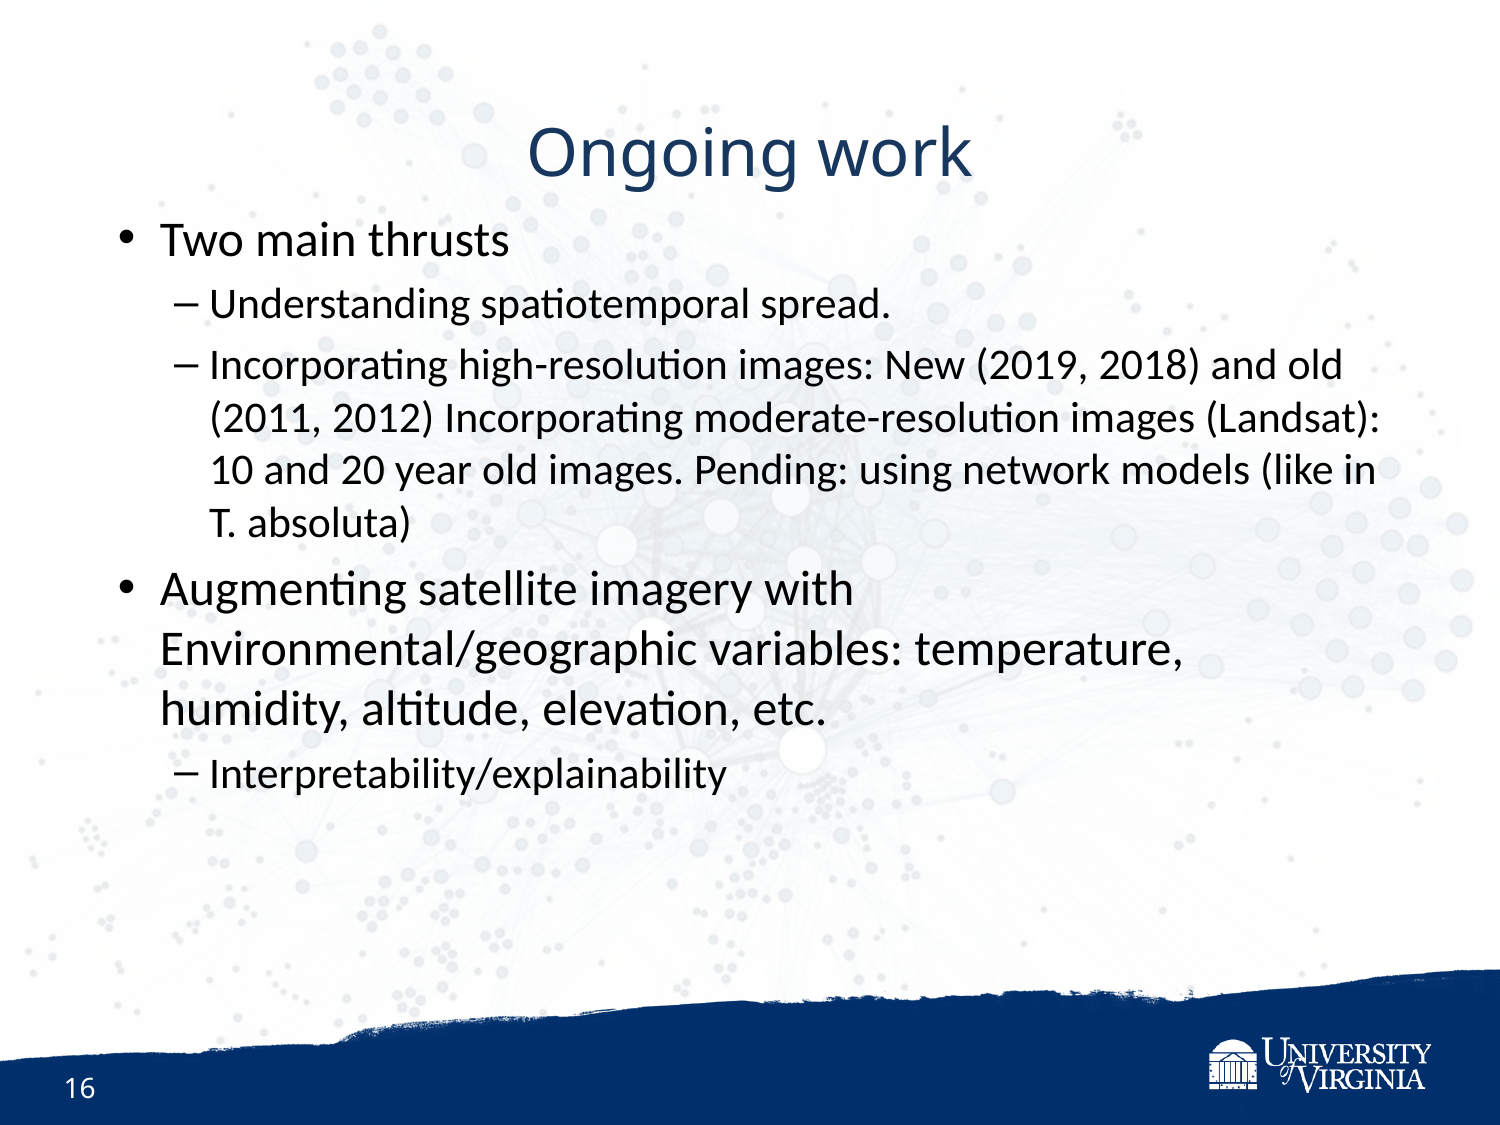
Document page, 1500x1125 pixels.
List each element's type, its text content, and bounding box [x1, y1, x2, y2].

text_box Two main thrusts Understanding spatiotemporal spread. Incorporating high-resolution images: New (2019, 2018) and old (2011, 2012) Incorporating moderate-resolution images (Landsat): 10 and 20 year old images. Pending: using network models (like in T. absoluta) Augmenting satellite imagery with Environmental/geographic variables: temperature, humidity, altitude, elevation, etc. Interpretability/explainability [103, 198, 1397, 953]
list Ongoing work [0, 102, 1500, 178]
picture [0, 852, 1500, 1125]
slide_number 16 [48, 1059, 399, 1120]
